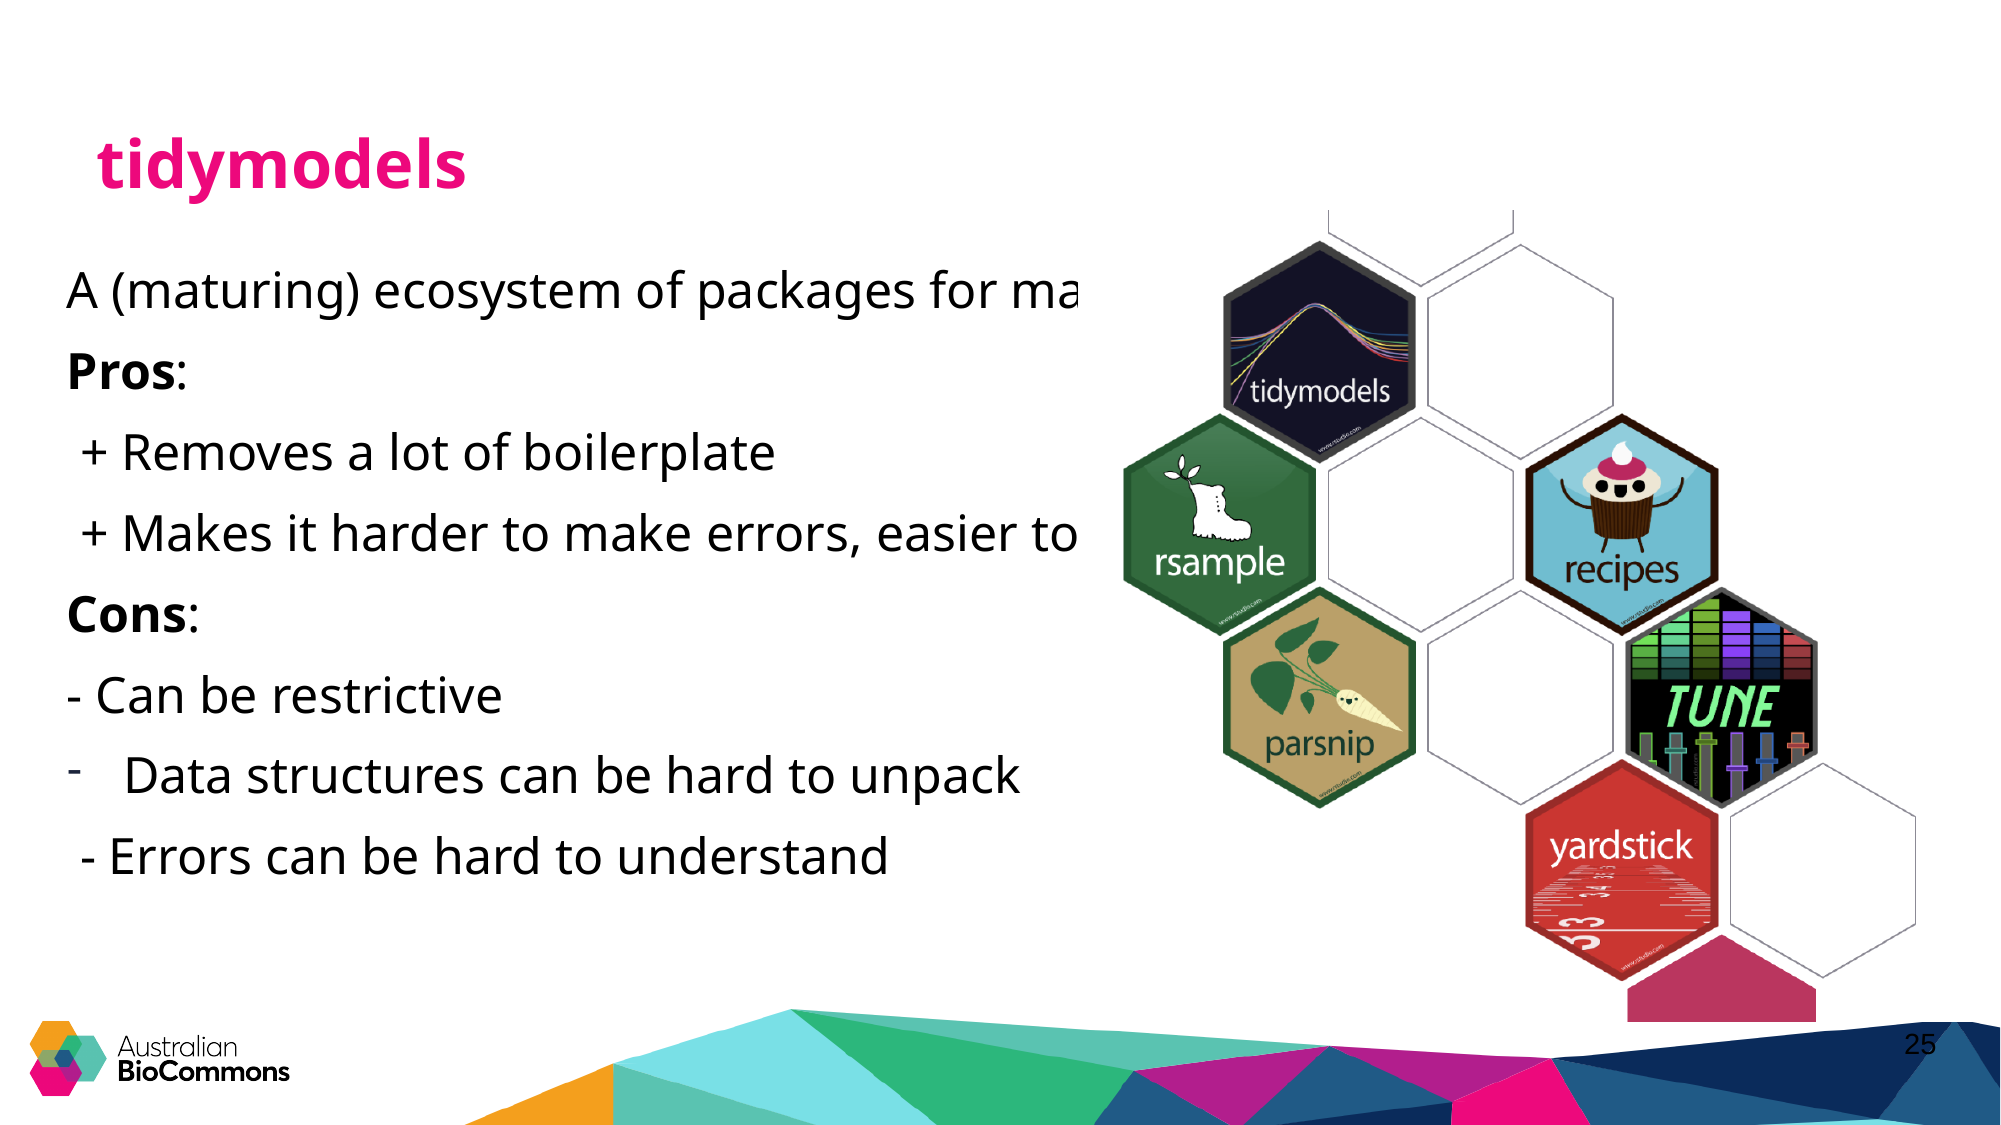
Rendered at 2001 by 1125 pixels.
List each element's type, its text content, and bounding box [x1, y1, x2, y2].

list A (maturing) ecosystem of packages for machine learning in R Pros: + Removes a lot of boilerplate + Makes it harder to make errors, easier to experiment Cons: - Can be restrictive Data structures can be hard to unpack - Errors can be hard to understand [51, 251, 1073, 970]
picture [428, 210, 2001, 1125]
title tidymodels [81, 64, 1953, 211]
picture [11, 1014, 308, 1103]
slide_number 25 [1797, 1029, 1937, 1073]
